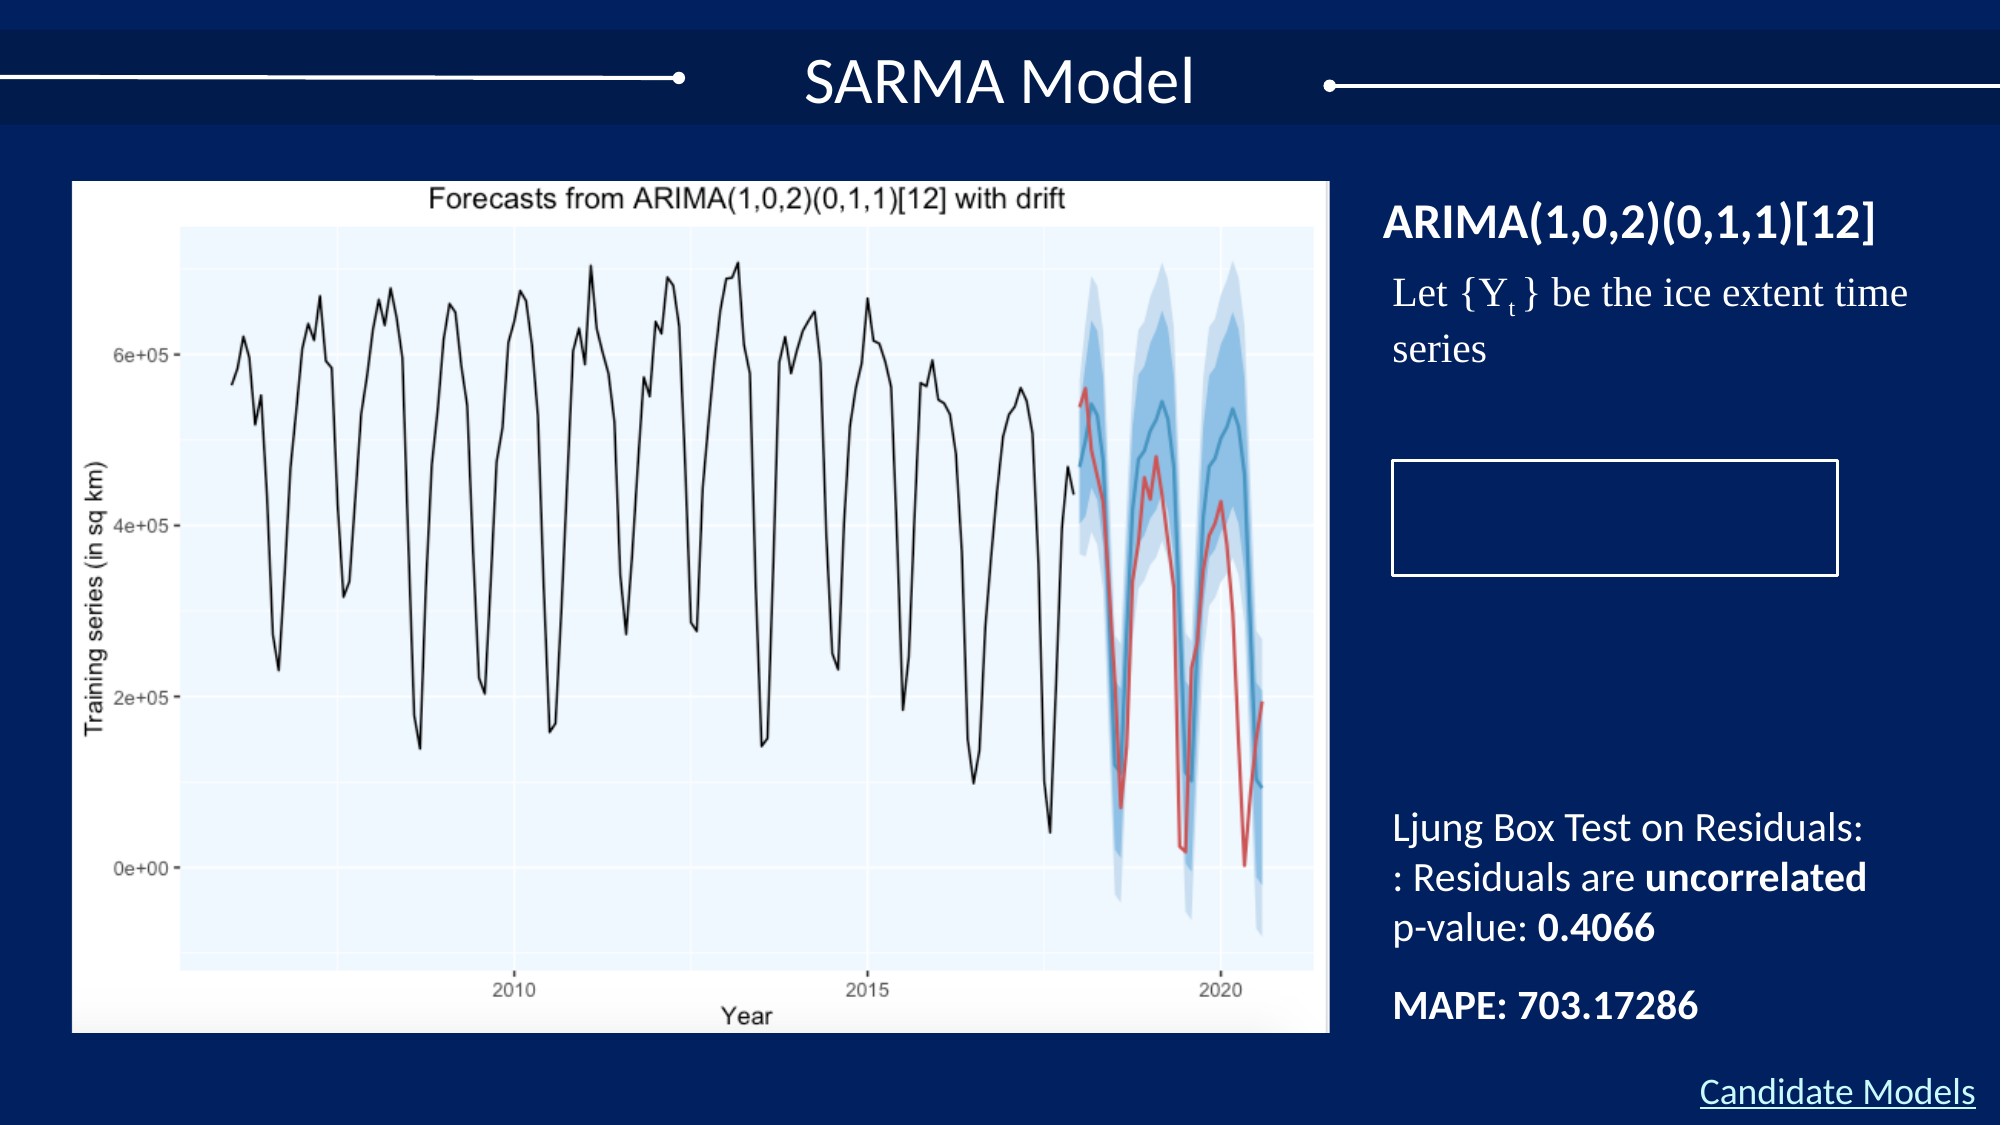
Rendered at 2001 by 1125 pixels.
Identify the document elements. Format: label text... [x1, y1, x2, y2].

text_box ARIMA(1,0,2)(0,1,1)[12] [1368, 181, 1905, 257]
picture [71, 181, 1330, 1033]
text_box MAPE: 703.17286 [1377, 970, 1803, 1036]
text_box SARMA Model [0, 29, 2000, 125]
text_box Candidate Models [1685, 1059, 2000, 1120]
